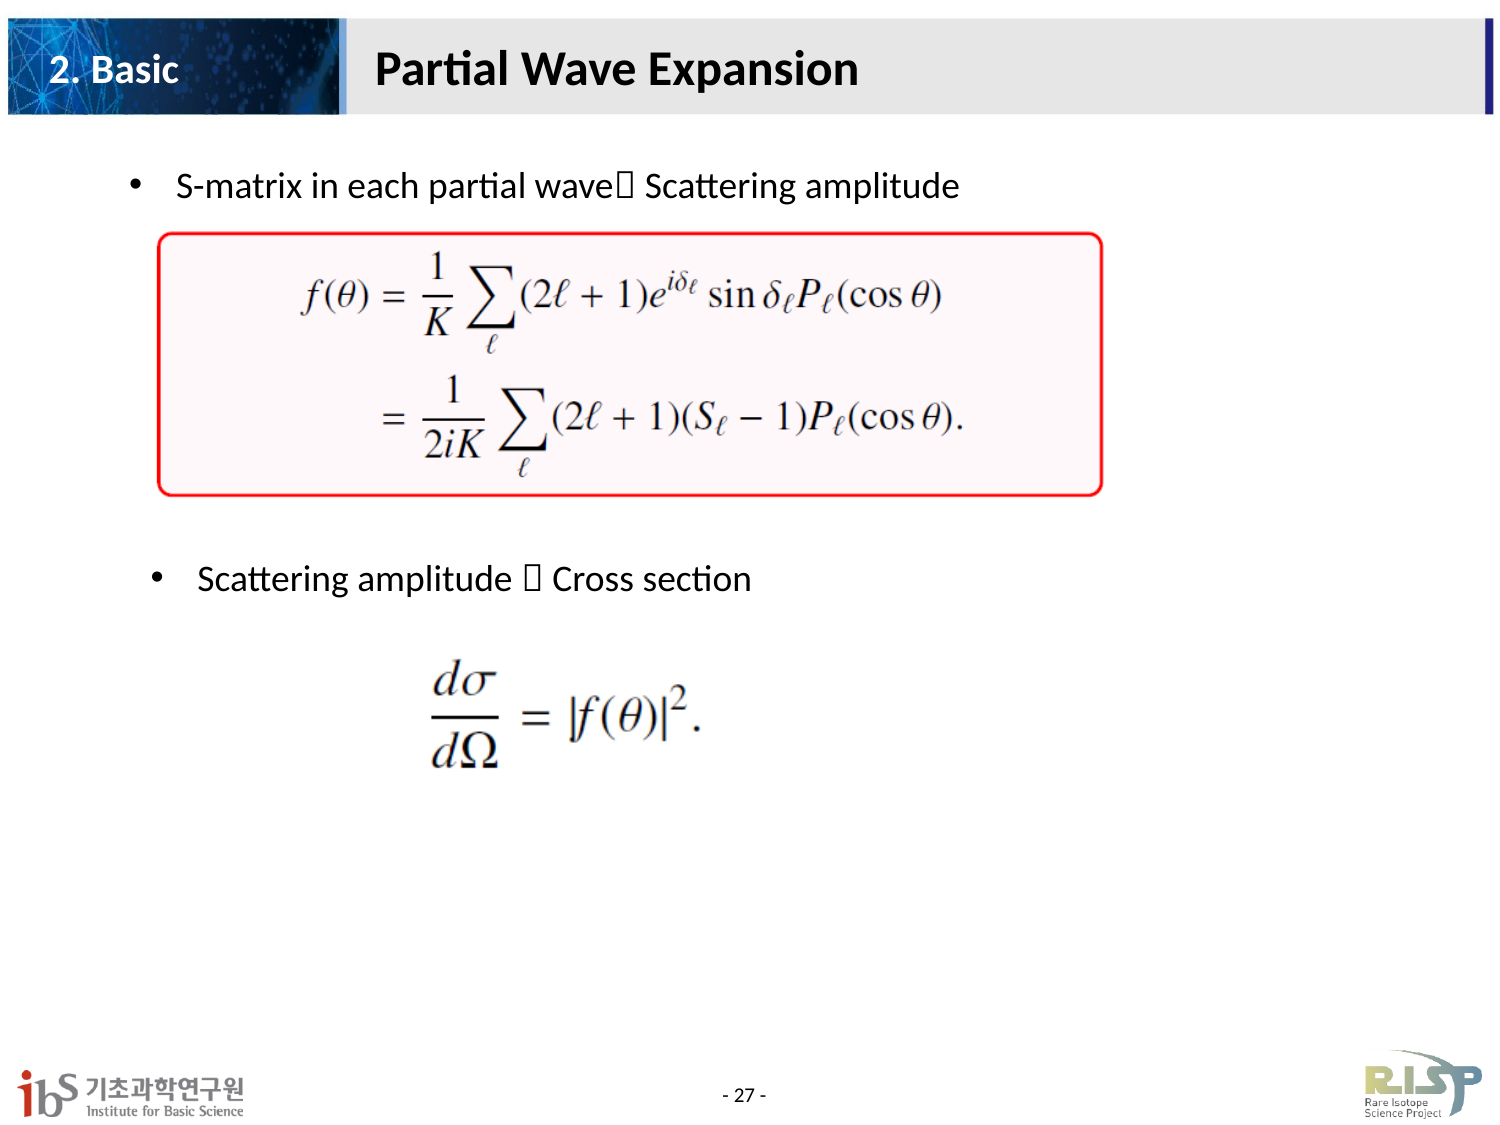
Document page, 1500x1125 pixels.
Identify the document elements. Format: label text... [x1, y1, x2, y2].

picture [2, 10, 1500, 130]
text_box S-matrix in each partial wave Scattering amplitude [114, 154, 1199, 214]
text_box Scattering amplitude  Cross section [135, 546, 1221, 607]
picture [17, 1070, 243, 1117]
picture [1364, 1049, 1482, 1119]
picture [135, 217, 1115, 509]
picture [383, 631, 728, 817]
